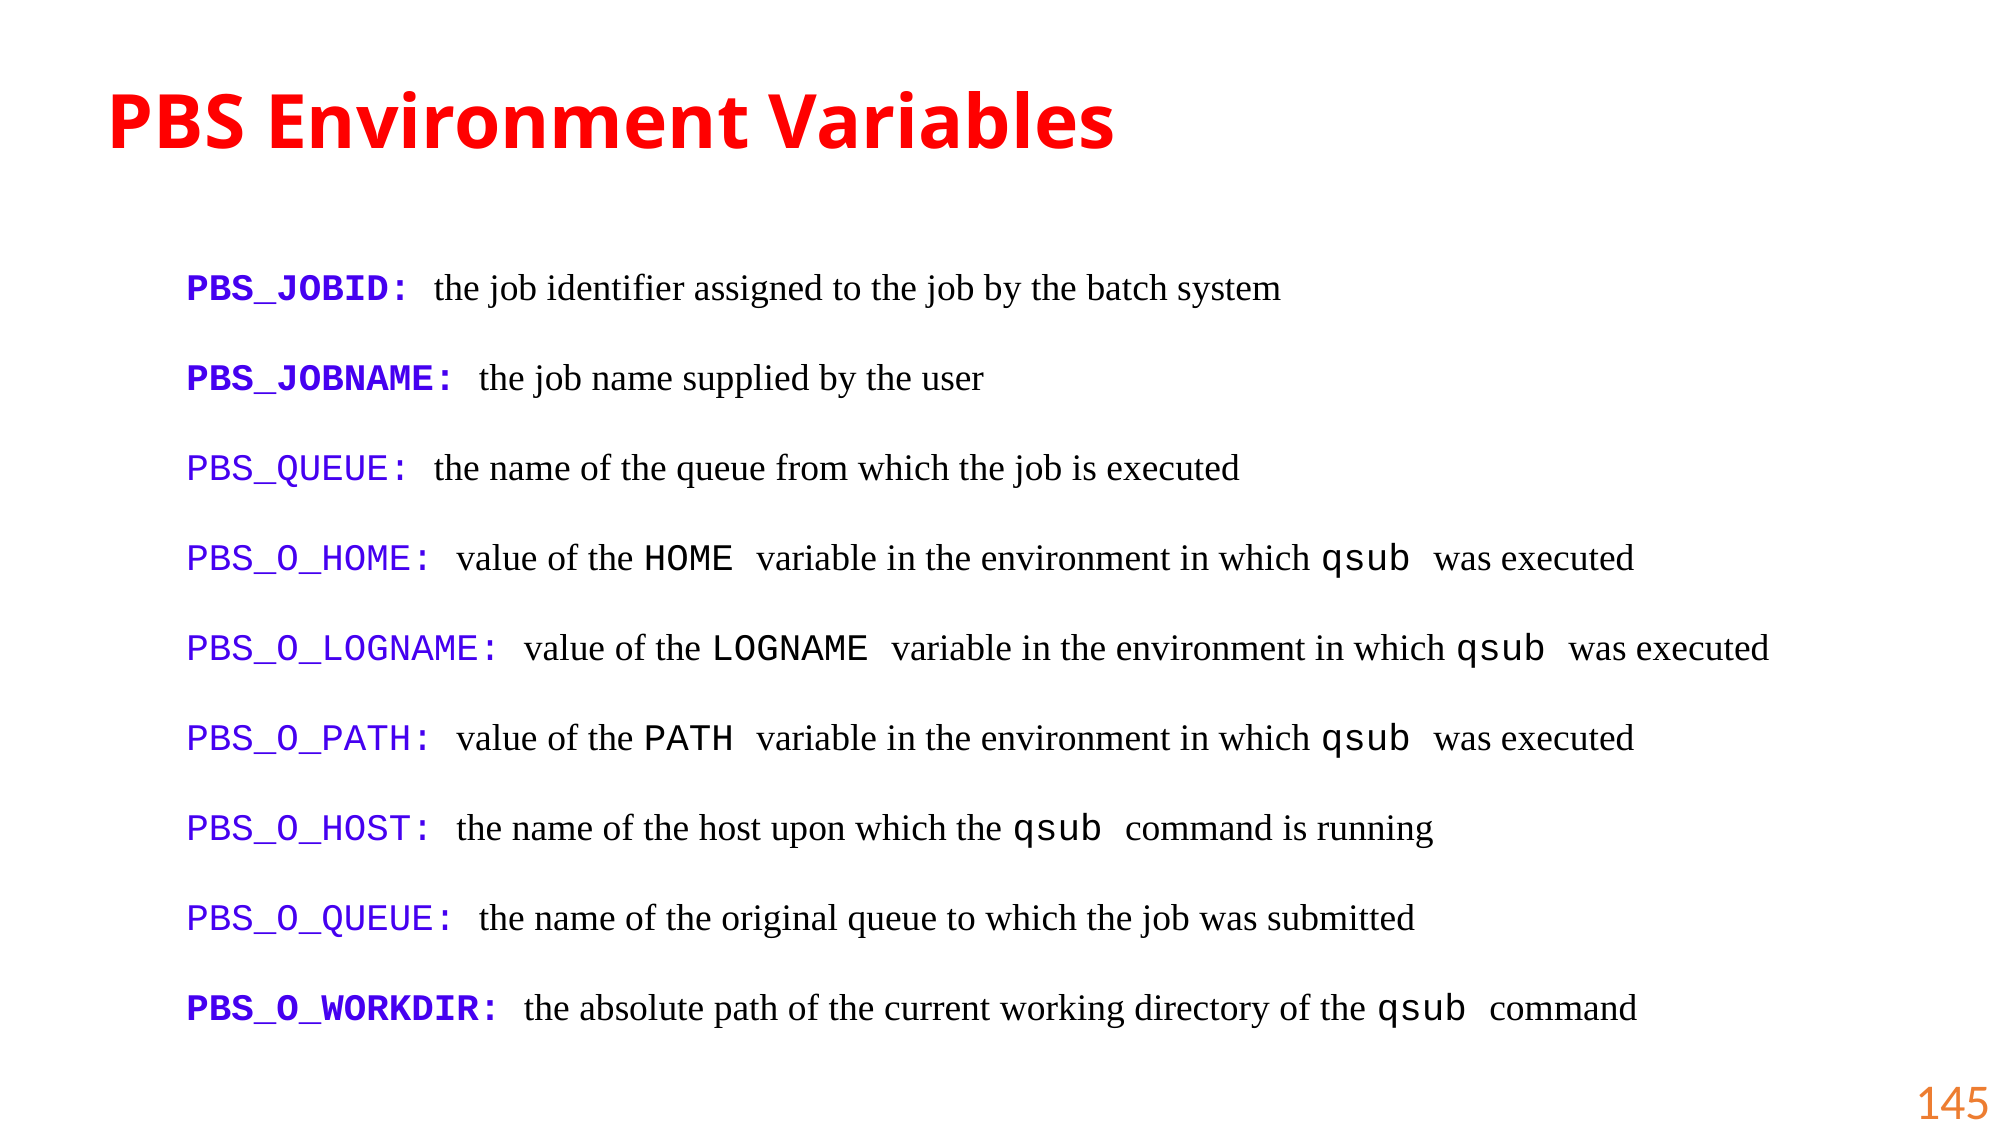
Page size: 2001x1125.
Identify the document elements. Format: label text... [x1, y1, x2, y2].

text_box PBS Environment Variables [92, 66, 1521, 172]
slide_number 145 [1556, 1069, 2000, 1125]
text_box PBS_JOBID: the job identifier assigned to the job by the batch system PBS_JOBNAME: the job name supplied by the user PBS_QUEUE: the name of the queue from which the job is executed PBS_O_HOME: value of the HOME variable in the environment in which qsub was executed PBS_O_LOGNAME: value of the LOGNAME variable in the environment in which qsub was executed PBS_O_PATH: value of the PATH variable in the environment in which qsub was executed PBS_O_HOST: the name of the host upon which the qsub command is running PBS_O_QUEUE: the name of the original queue to which the job was submitted PBS_O_WORKDIR: the absolute path of the current working directory of the qsub command [171, 210, 1889, 1036]
